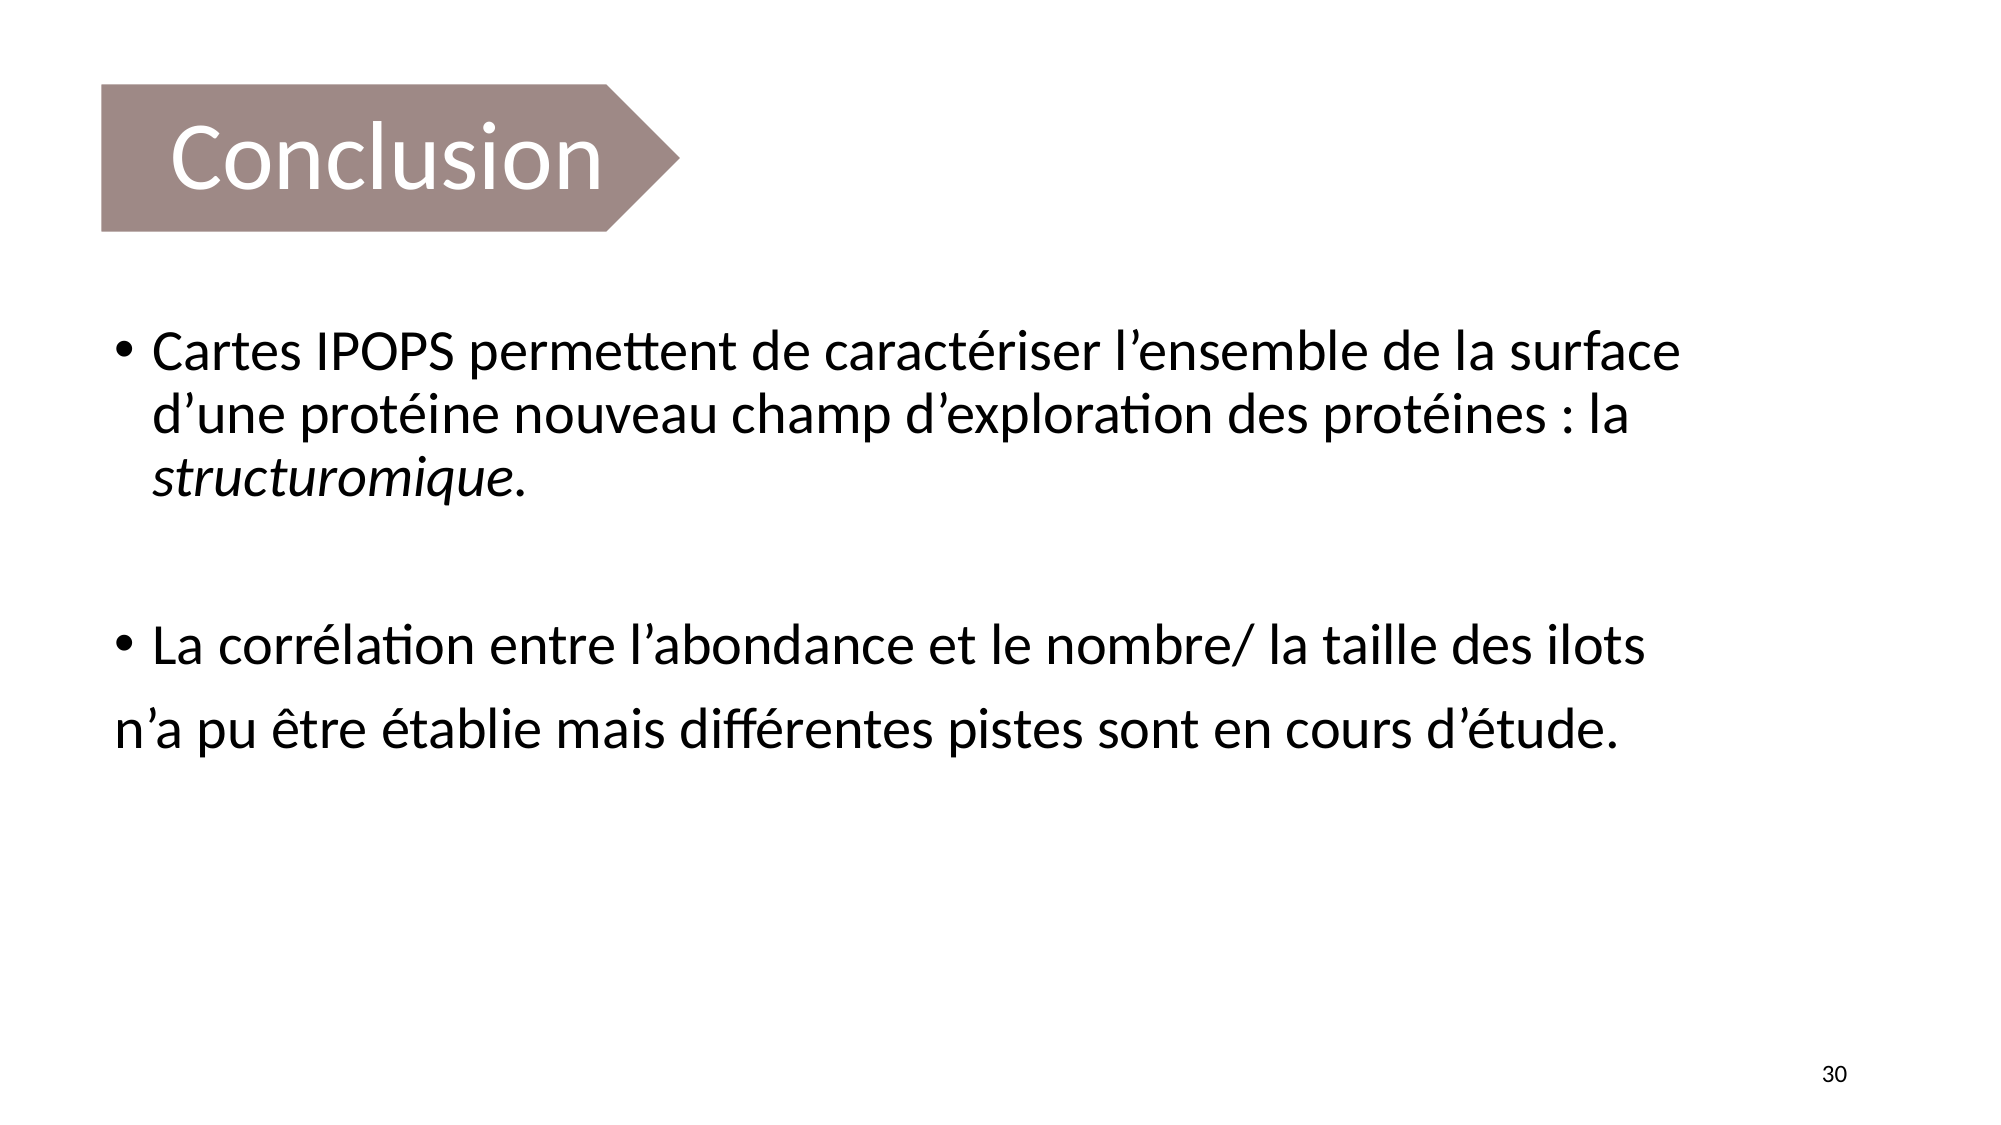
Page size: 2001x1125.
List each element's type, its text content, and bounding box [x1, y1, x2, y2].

list Cartes IPOPS permettent de caractériser l’ensemble de la surface d’une protéine nouveau champ d’exploration des protéines : la structuromique. La corrélation entre l’abondance et le nombre/ la taille des ilots n’a pu être établie mais différentes pistes sont en cours d’étude. [99, 313, 1825, 1027]
slide_number 30 [1412, 1042, 1863, 1103]
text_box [99, 83, 682, 233]
